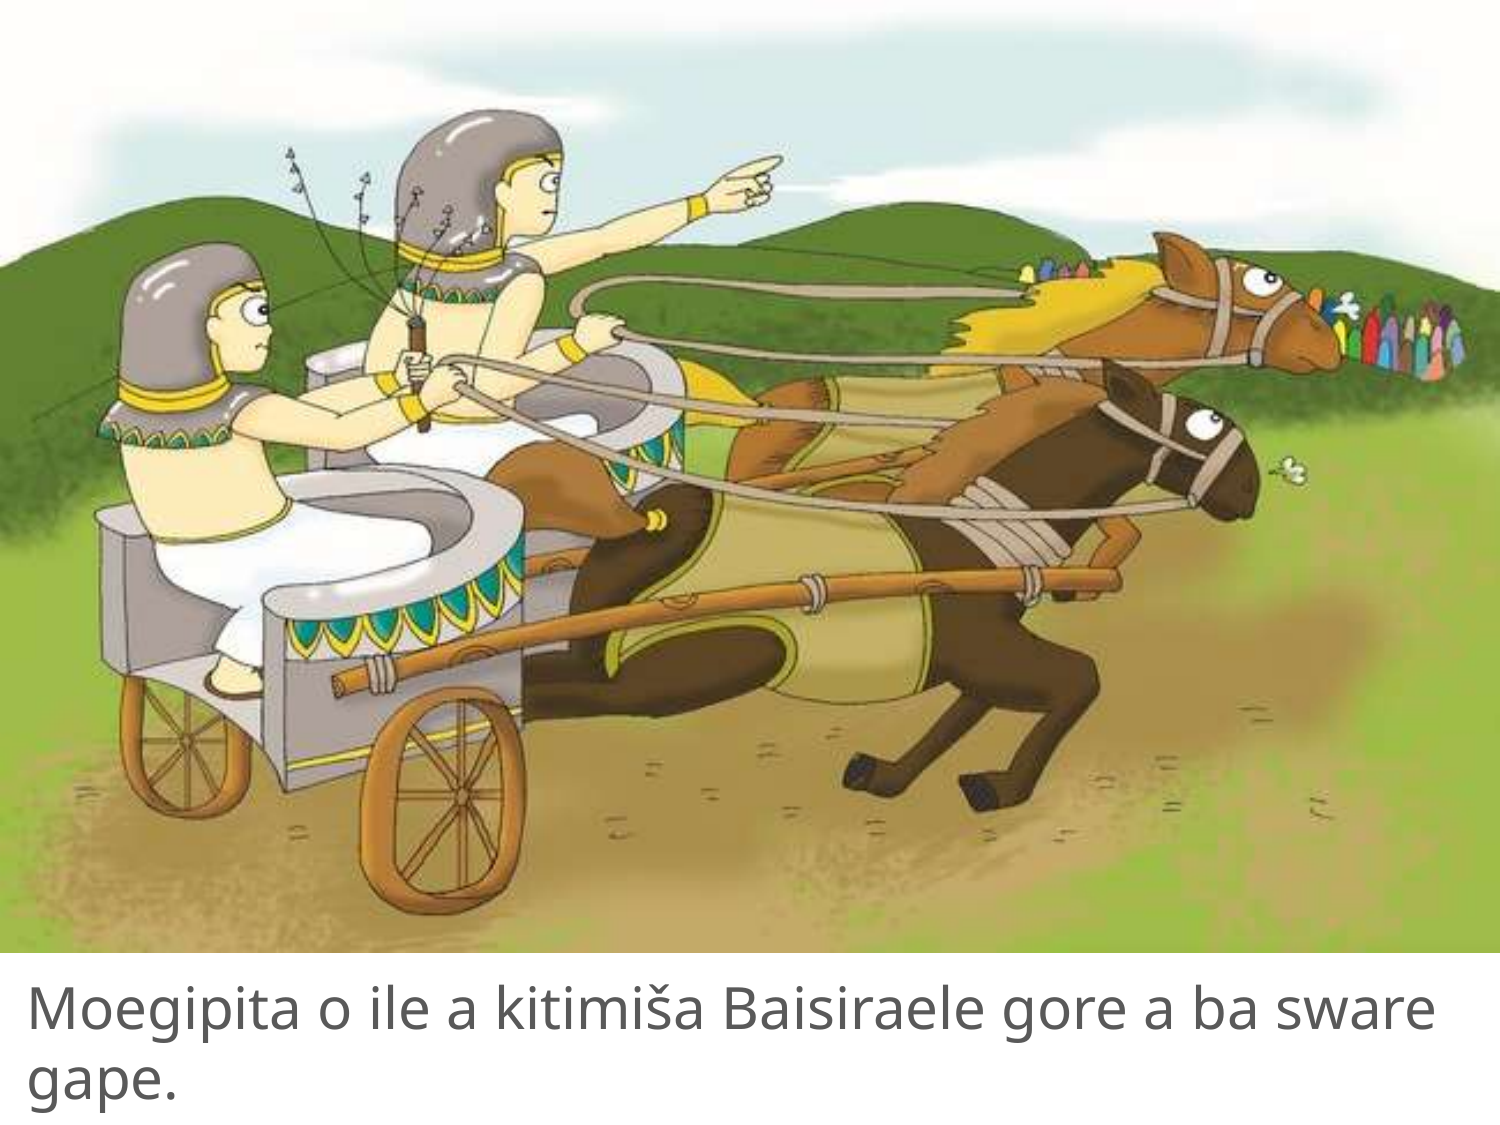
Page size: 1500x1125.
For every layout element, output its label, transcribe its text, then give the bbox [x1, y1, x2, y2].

picture [0, 0, 1500, 953]
text_box Moegipita o ile a kitimiša Baisiraele gore a ba sware gape. [11, 964, 1483, 1119]
